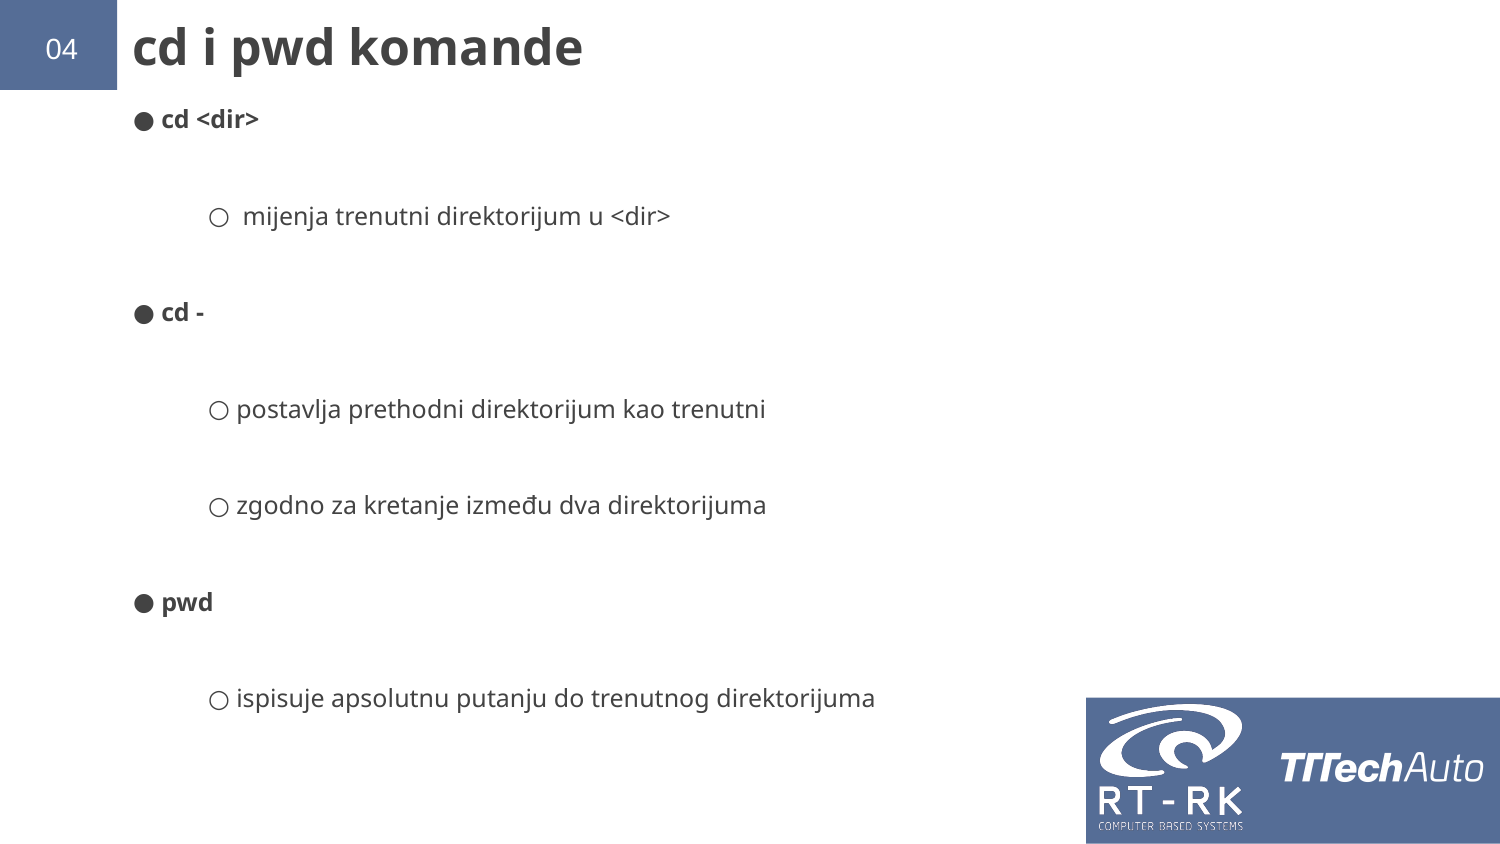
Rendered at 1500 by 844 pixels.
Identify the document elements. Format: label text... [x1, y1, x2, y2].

text_box [94, 0, 118, 90]
title cd i pwd komande [118, 0, 1188, 80]
text_box [1255, 697, 1500, 844]
subtitle cd <dir> mijenja trenutni direktorijum u <dir> cd - postavlja prethodni direktorijum kao trenutni zgodno za kretanje između dva direktorijuma pwd ispisuje apsolutnu putanju do trenutnog direktorijuma [118, 88, 1449, 844]
picture [1265, 737, 1498, 798]
picture [1088, 697, 1254, 838]
text_box 04 [0, 0, 94, 95]
